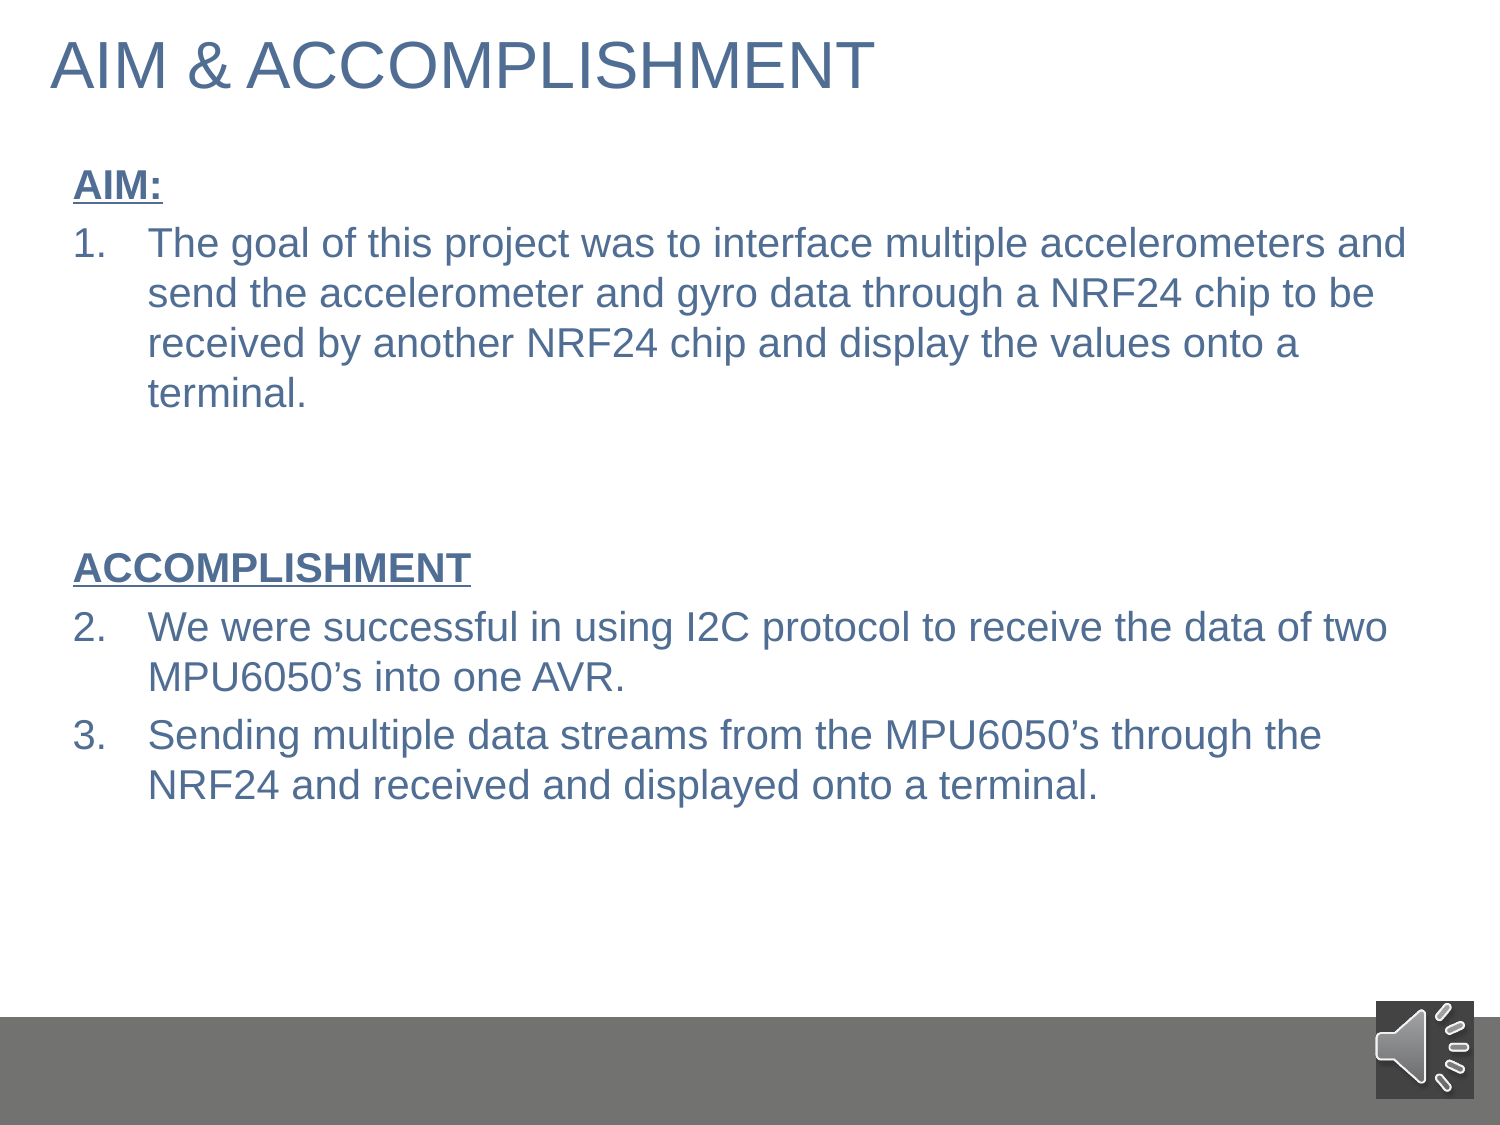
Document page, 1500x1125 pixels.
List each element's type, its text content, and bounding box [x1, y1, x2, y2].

list AIM: The goal of this project was to interface multiple accelerometers and send the accelerometer and gyro data through a NRF24 chip to be received by another NRF24 chip and display the values onto a terminal. ACCOMPLISHMENT We were successful in using I2C protocol to receive the data of two MPU6050’s into one AVR. Sending multiple data streams from the MPU6050’s through the NRF24 and received and displayed onto a terminal. [57, 149, 1441, 955]
picture [1374, 999, 1476, 1101]
title AIM & ACCOMPLISHMENT [35, 11, 1386, 112]
